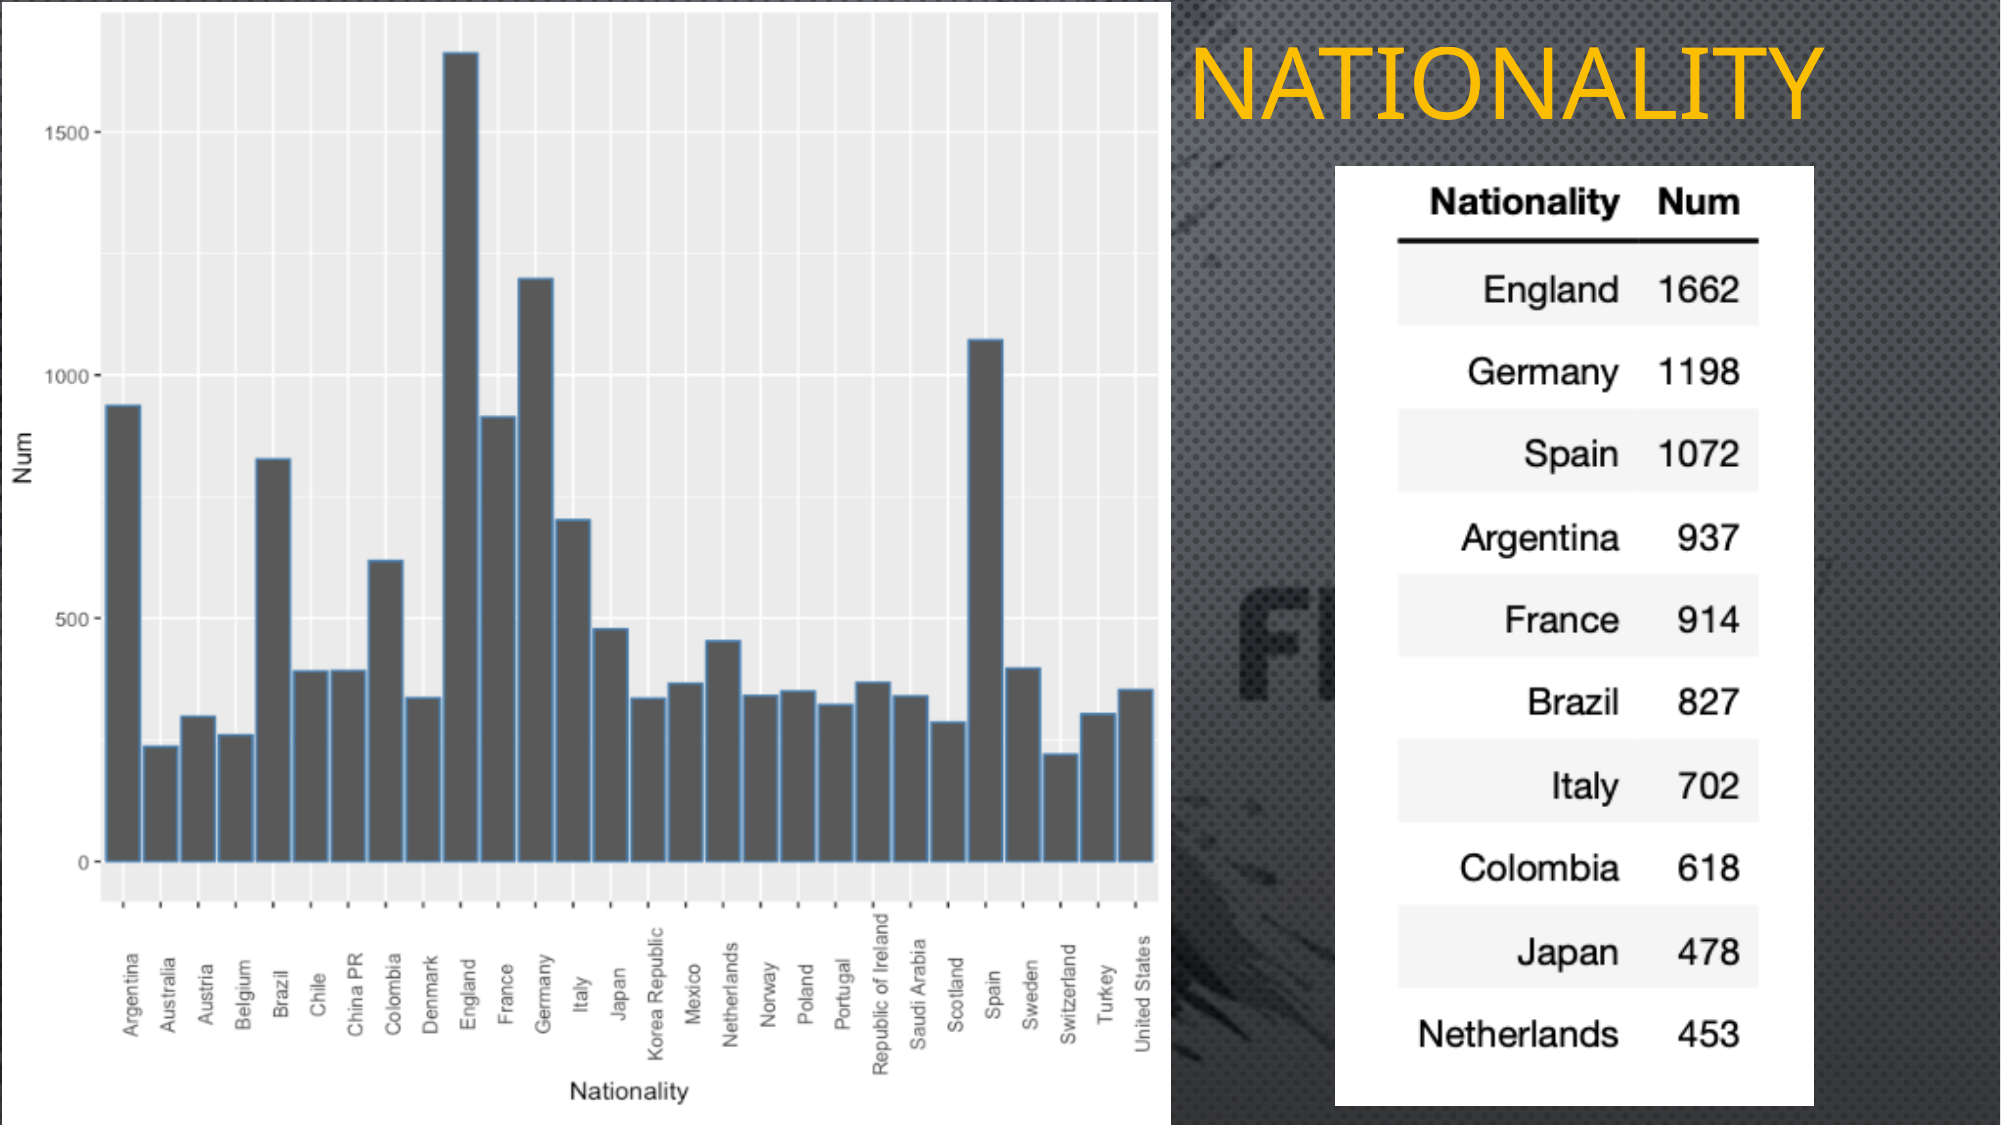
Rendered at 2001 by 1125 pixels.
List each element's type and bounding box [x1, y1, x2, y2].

picture [2, 2, 1171, 1125]
list [0, 0, 2000, 1125]
picture [1334, 165, 1814, 1107]
